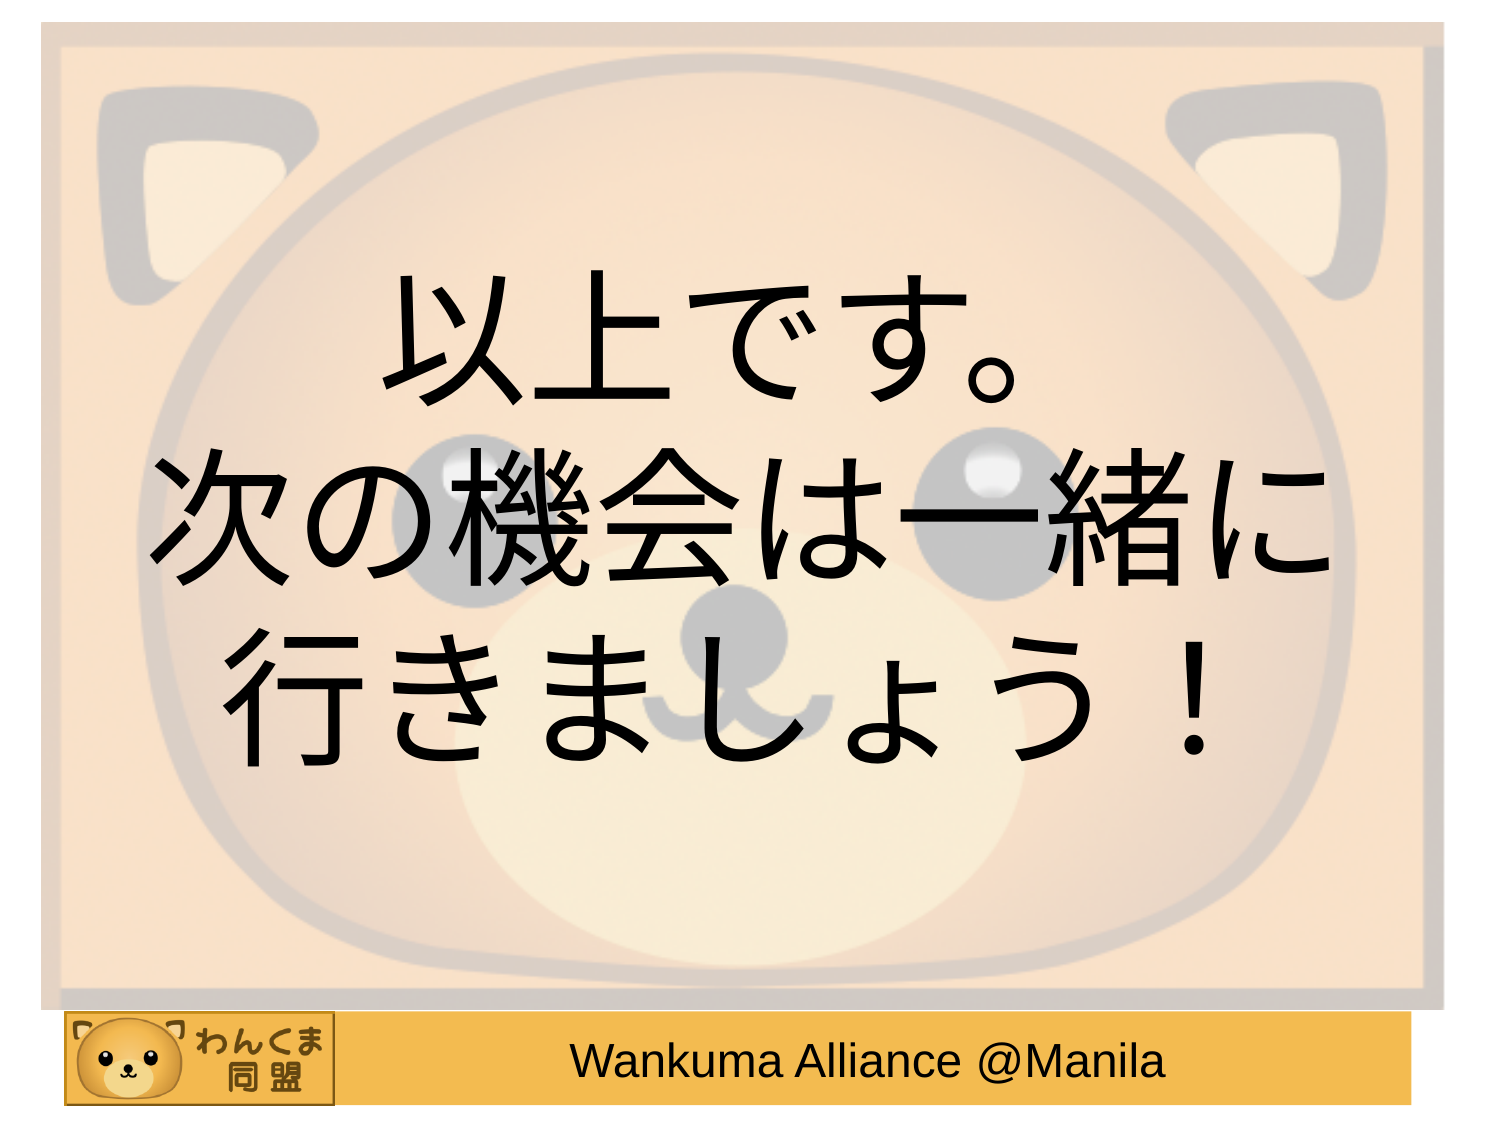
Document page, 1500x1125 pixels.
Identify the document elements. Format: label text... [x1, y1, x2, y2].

title 以上です。 次の機会は一緒に行きましょう！ [64, 455, 1425, 573]
picture [64, 1011, 335, 1106]
picture [41, 22, 1447, 1010]
